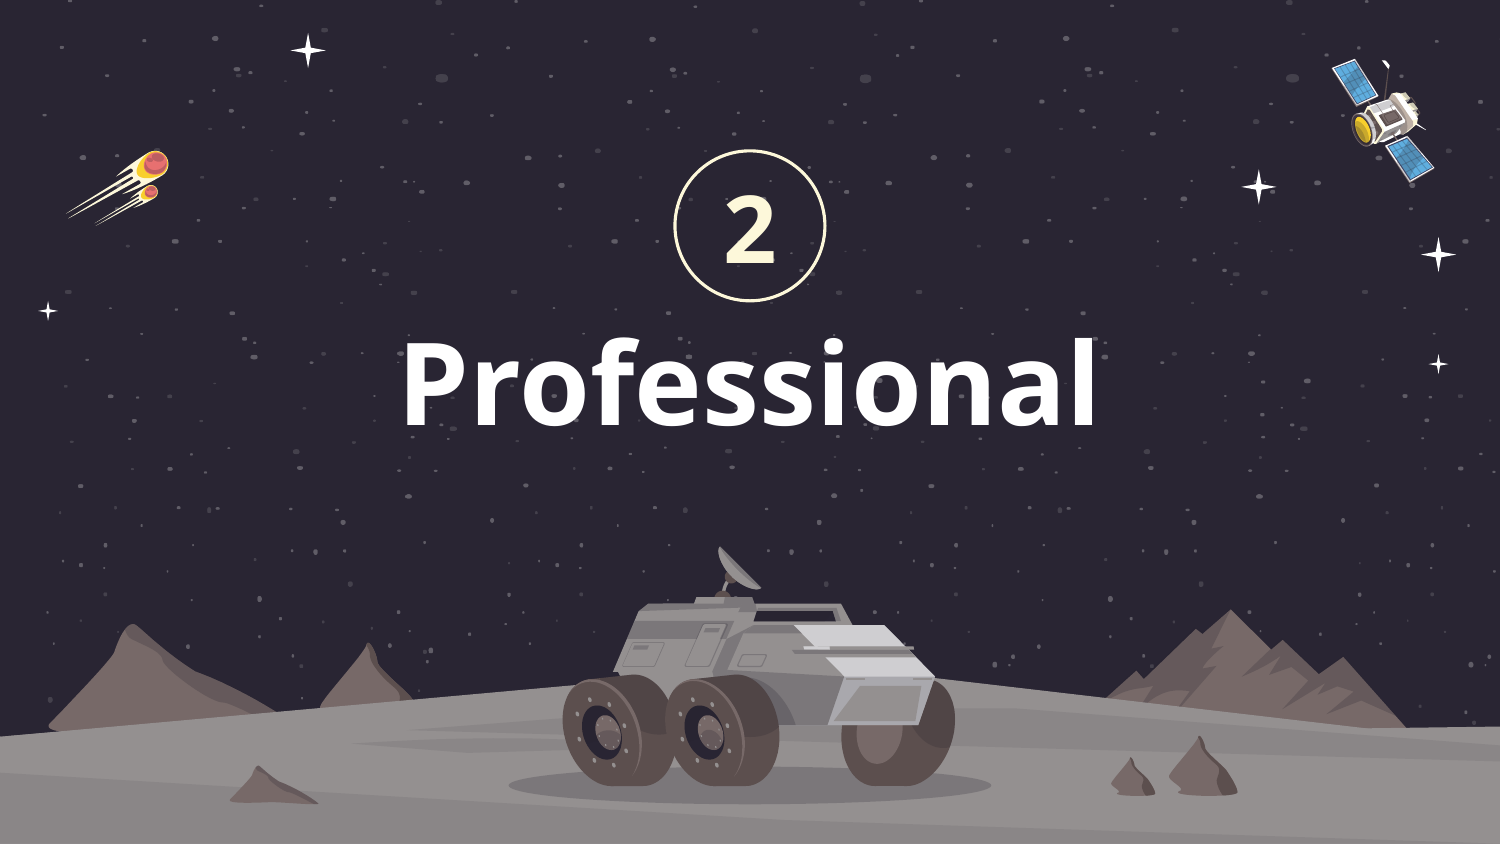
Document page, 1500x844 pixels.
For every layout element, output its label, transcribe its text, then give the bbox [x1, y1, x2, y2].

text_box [508, 546, 992, 805]
title 2 [675, 169, 825, 283]
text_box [1331, 58, 1435, 184]
text_box [701, 150, 799, 169]
title Professional [364, 319, 1136, 440]
text_box [701, 283, 799, 301]
